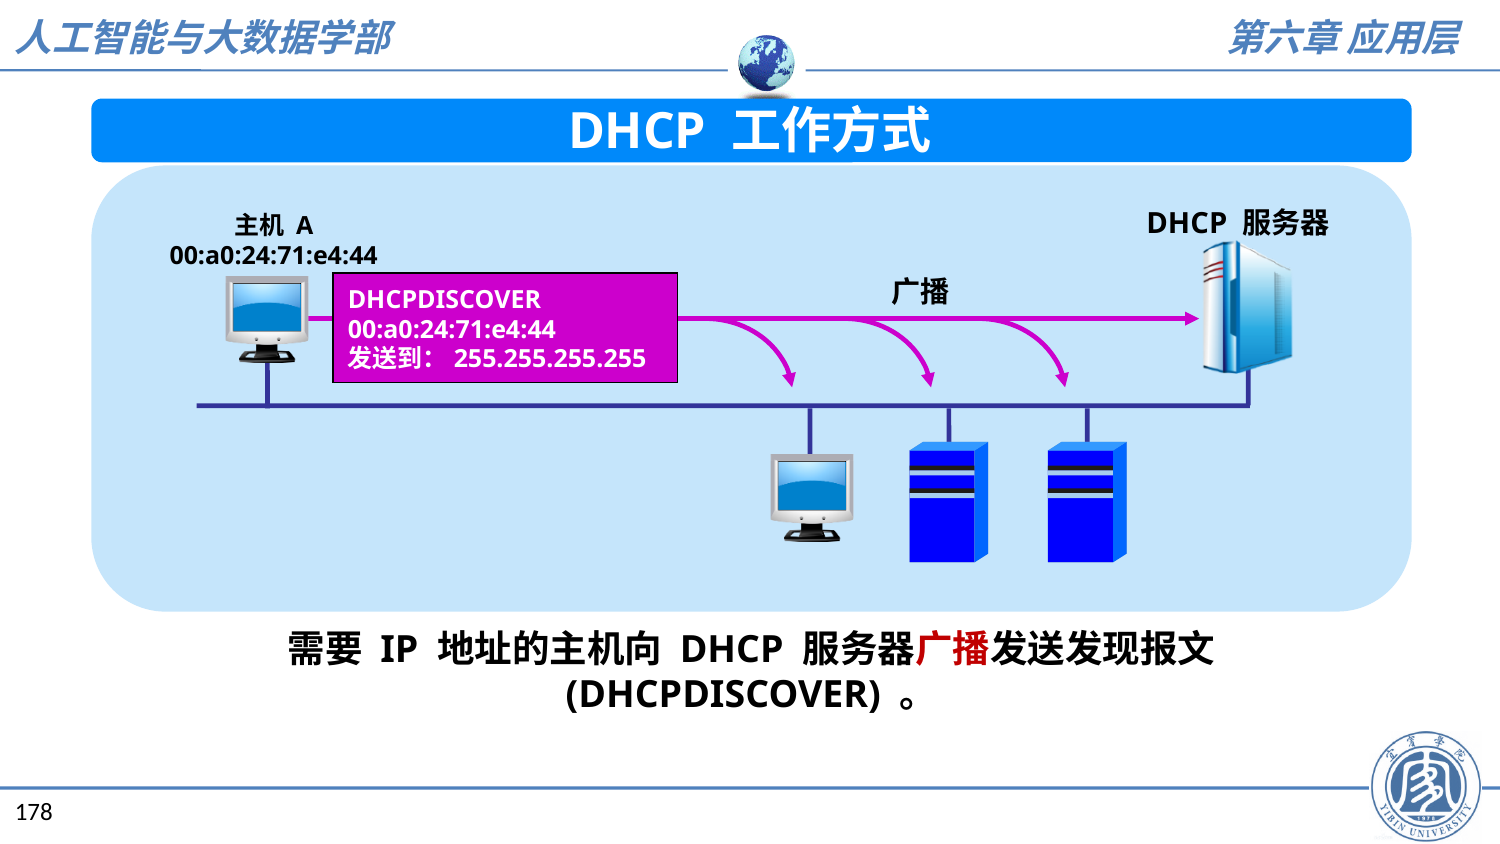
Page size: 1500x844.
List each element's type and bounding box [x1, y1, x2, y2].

picture [736, 33, 796, 91]
picture [1198, 239, 1295, 374]
text_box [91, 617, 1412, 723]
picture [220, 271, 314, 366]
text_box [89, 91, 1414, 614]
picture [765, 450, 859, 544]
slide_number [0, 787, 350, 833]
